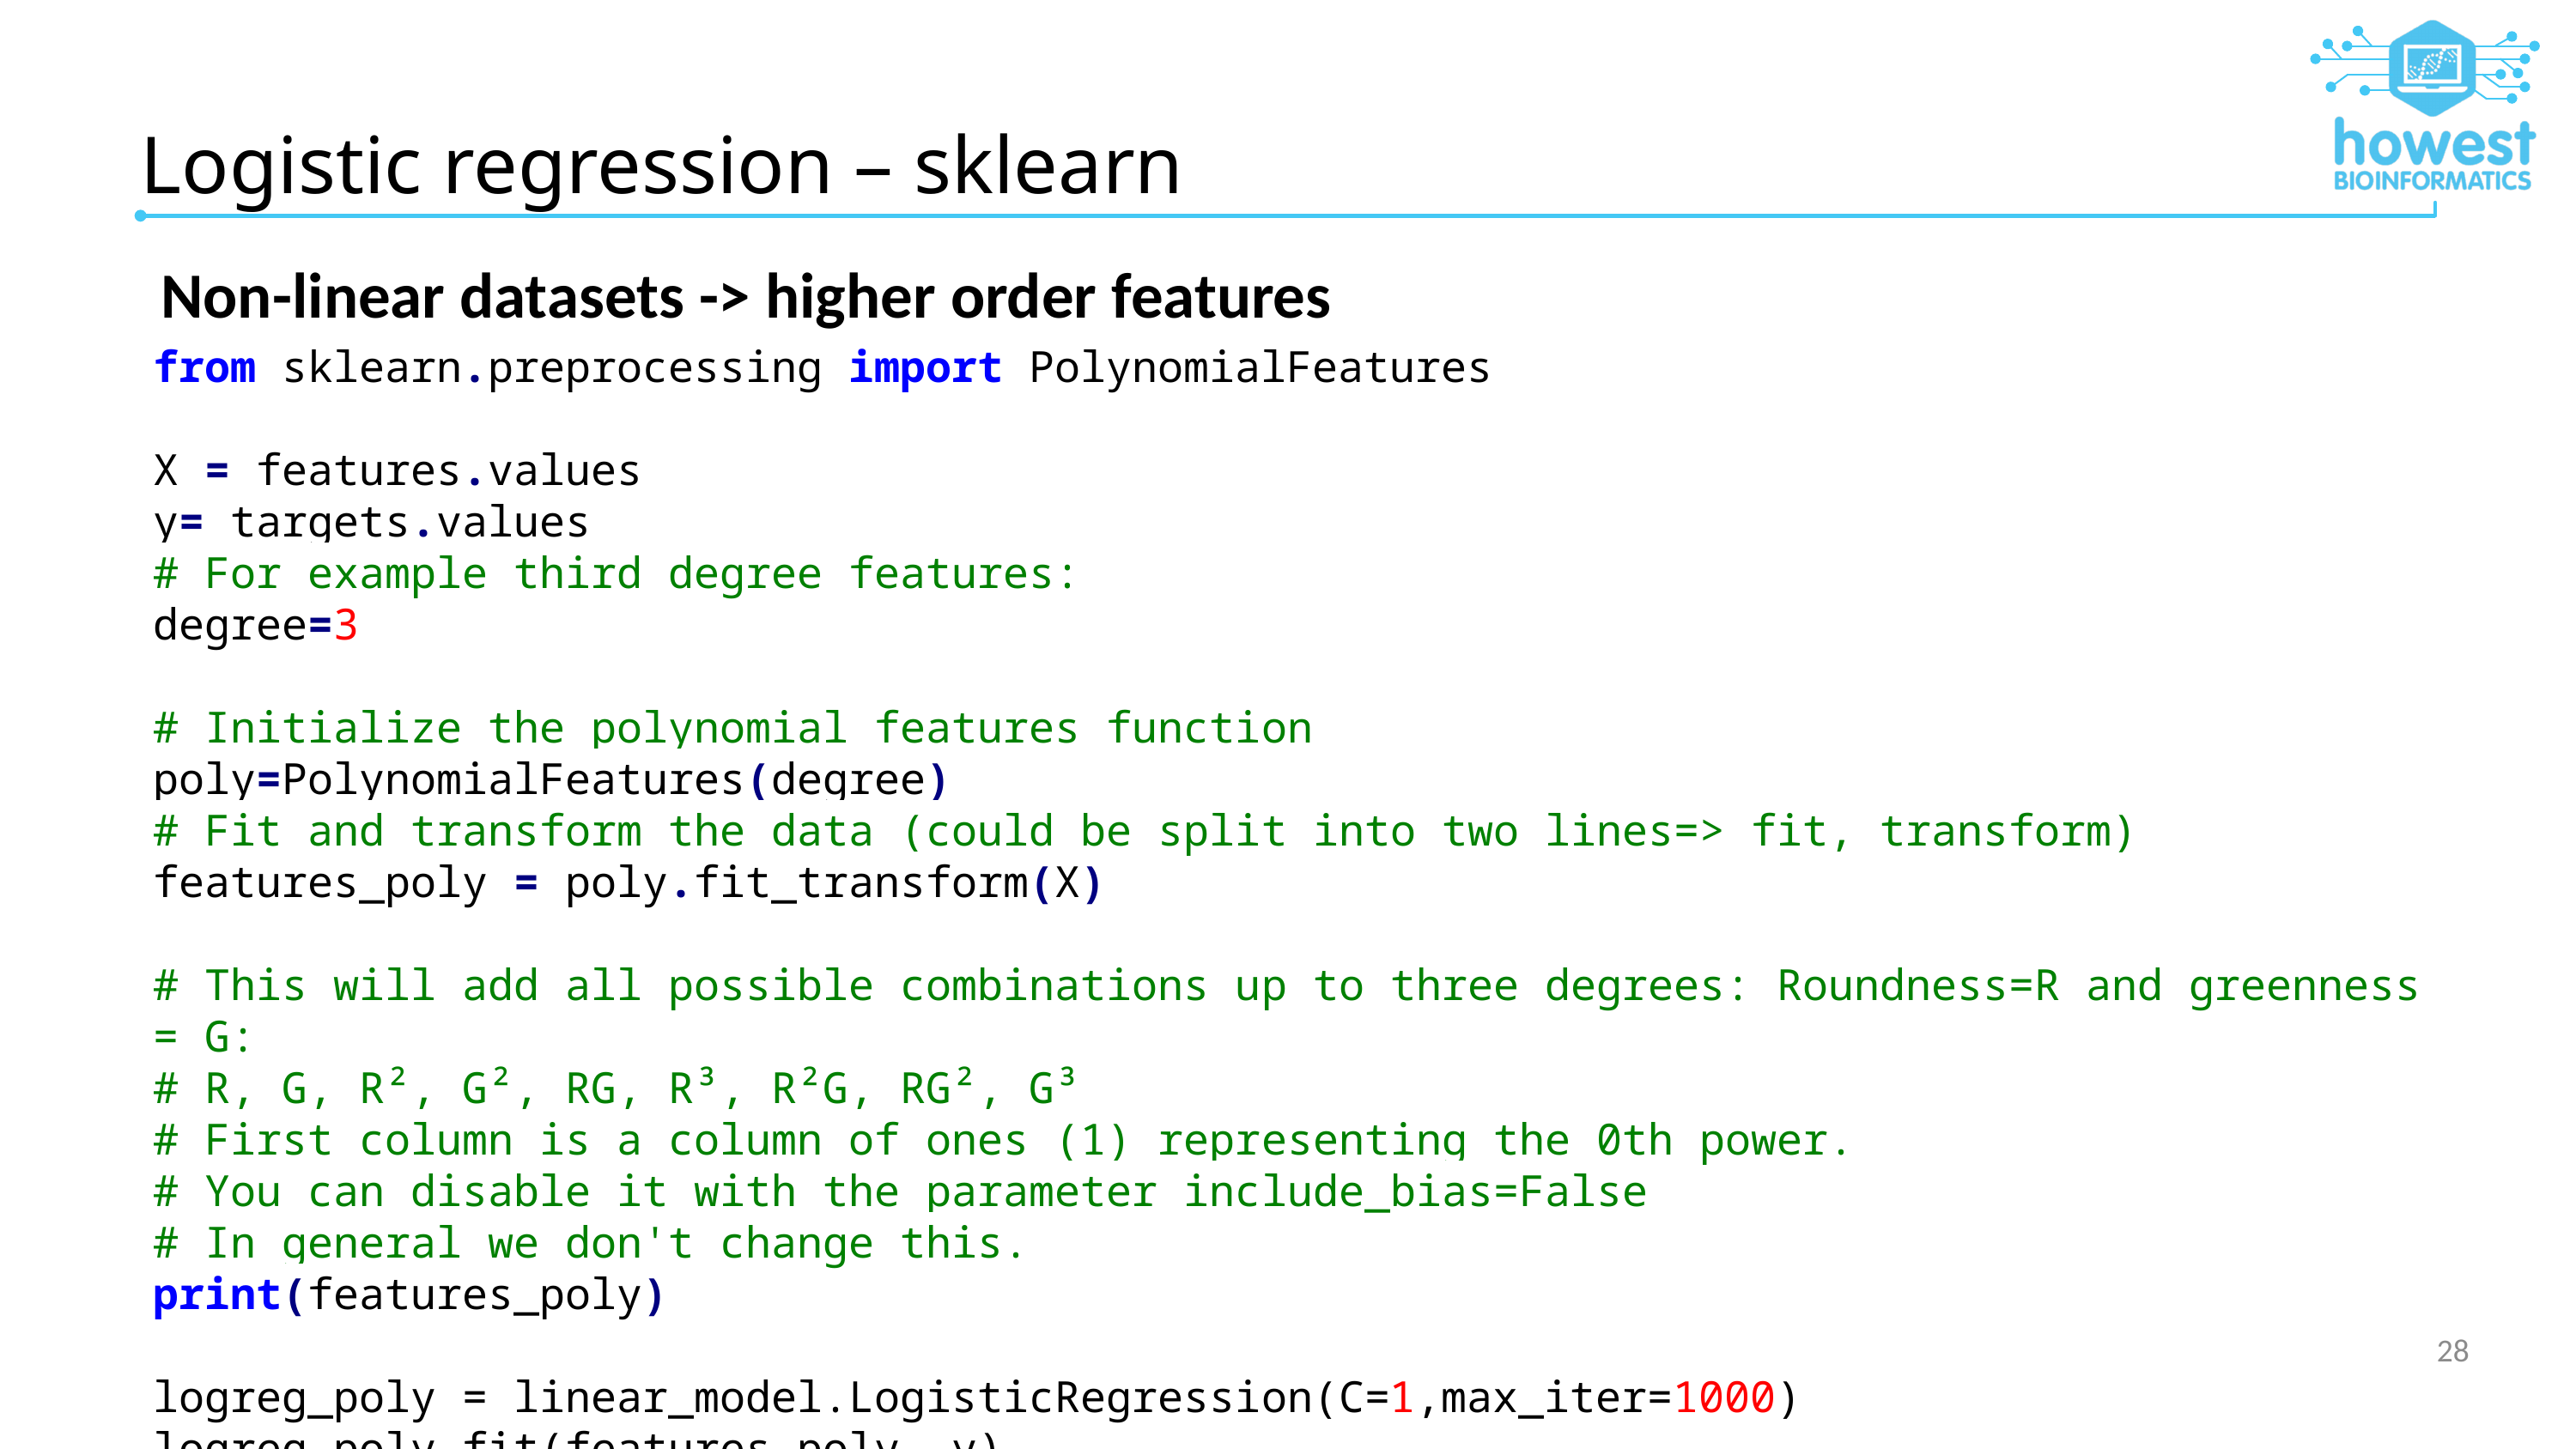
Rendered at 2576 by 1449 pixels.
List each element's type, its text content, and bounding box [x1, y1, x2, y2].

title Logistic regression – sklearn [140, 124, 2252, 215]
picture [2312, 0, 2559, 228]
text_box from sklearn.preprocessing import PolynomialFeatures X = features.values y= targets.values # For example third degree features: degree=3 # Initialize the polynomial features function poly=PolynomialFeatures(degree) # Fit and transform the data (could be split into two lines=> fit, transform) features_poly = poly.fit_transform(X) # This will add all possible combinations up to three degrees: Roundness=R and greenness = G: # R, G, R², G², RG, R³, R²G, RG², G³ # First column is a column of ones (1) representing the 0th power. # You can disable it with the parameter include_bias=False # In general we don't change this. print(features_poly) logreg_poly = linear_model.LogisticRegression(C=1,max_iter=1000) logreg_poly.fit(features_poly, y) [140, 332, 2482, 1449]
list Non-linear datasets -> higher order features [148, 256, 2483, 1116]
